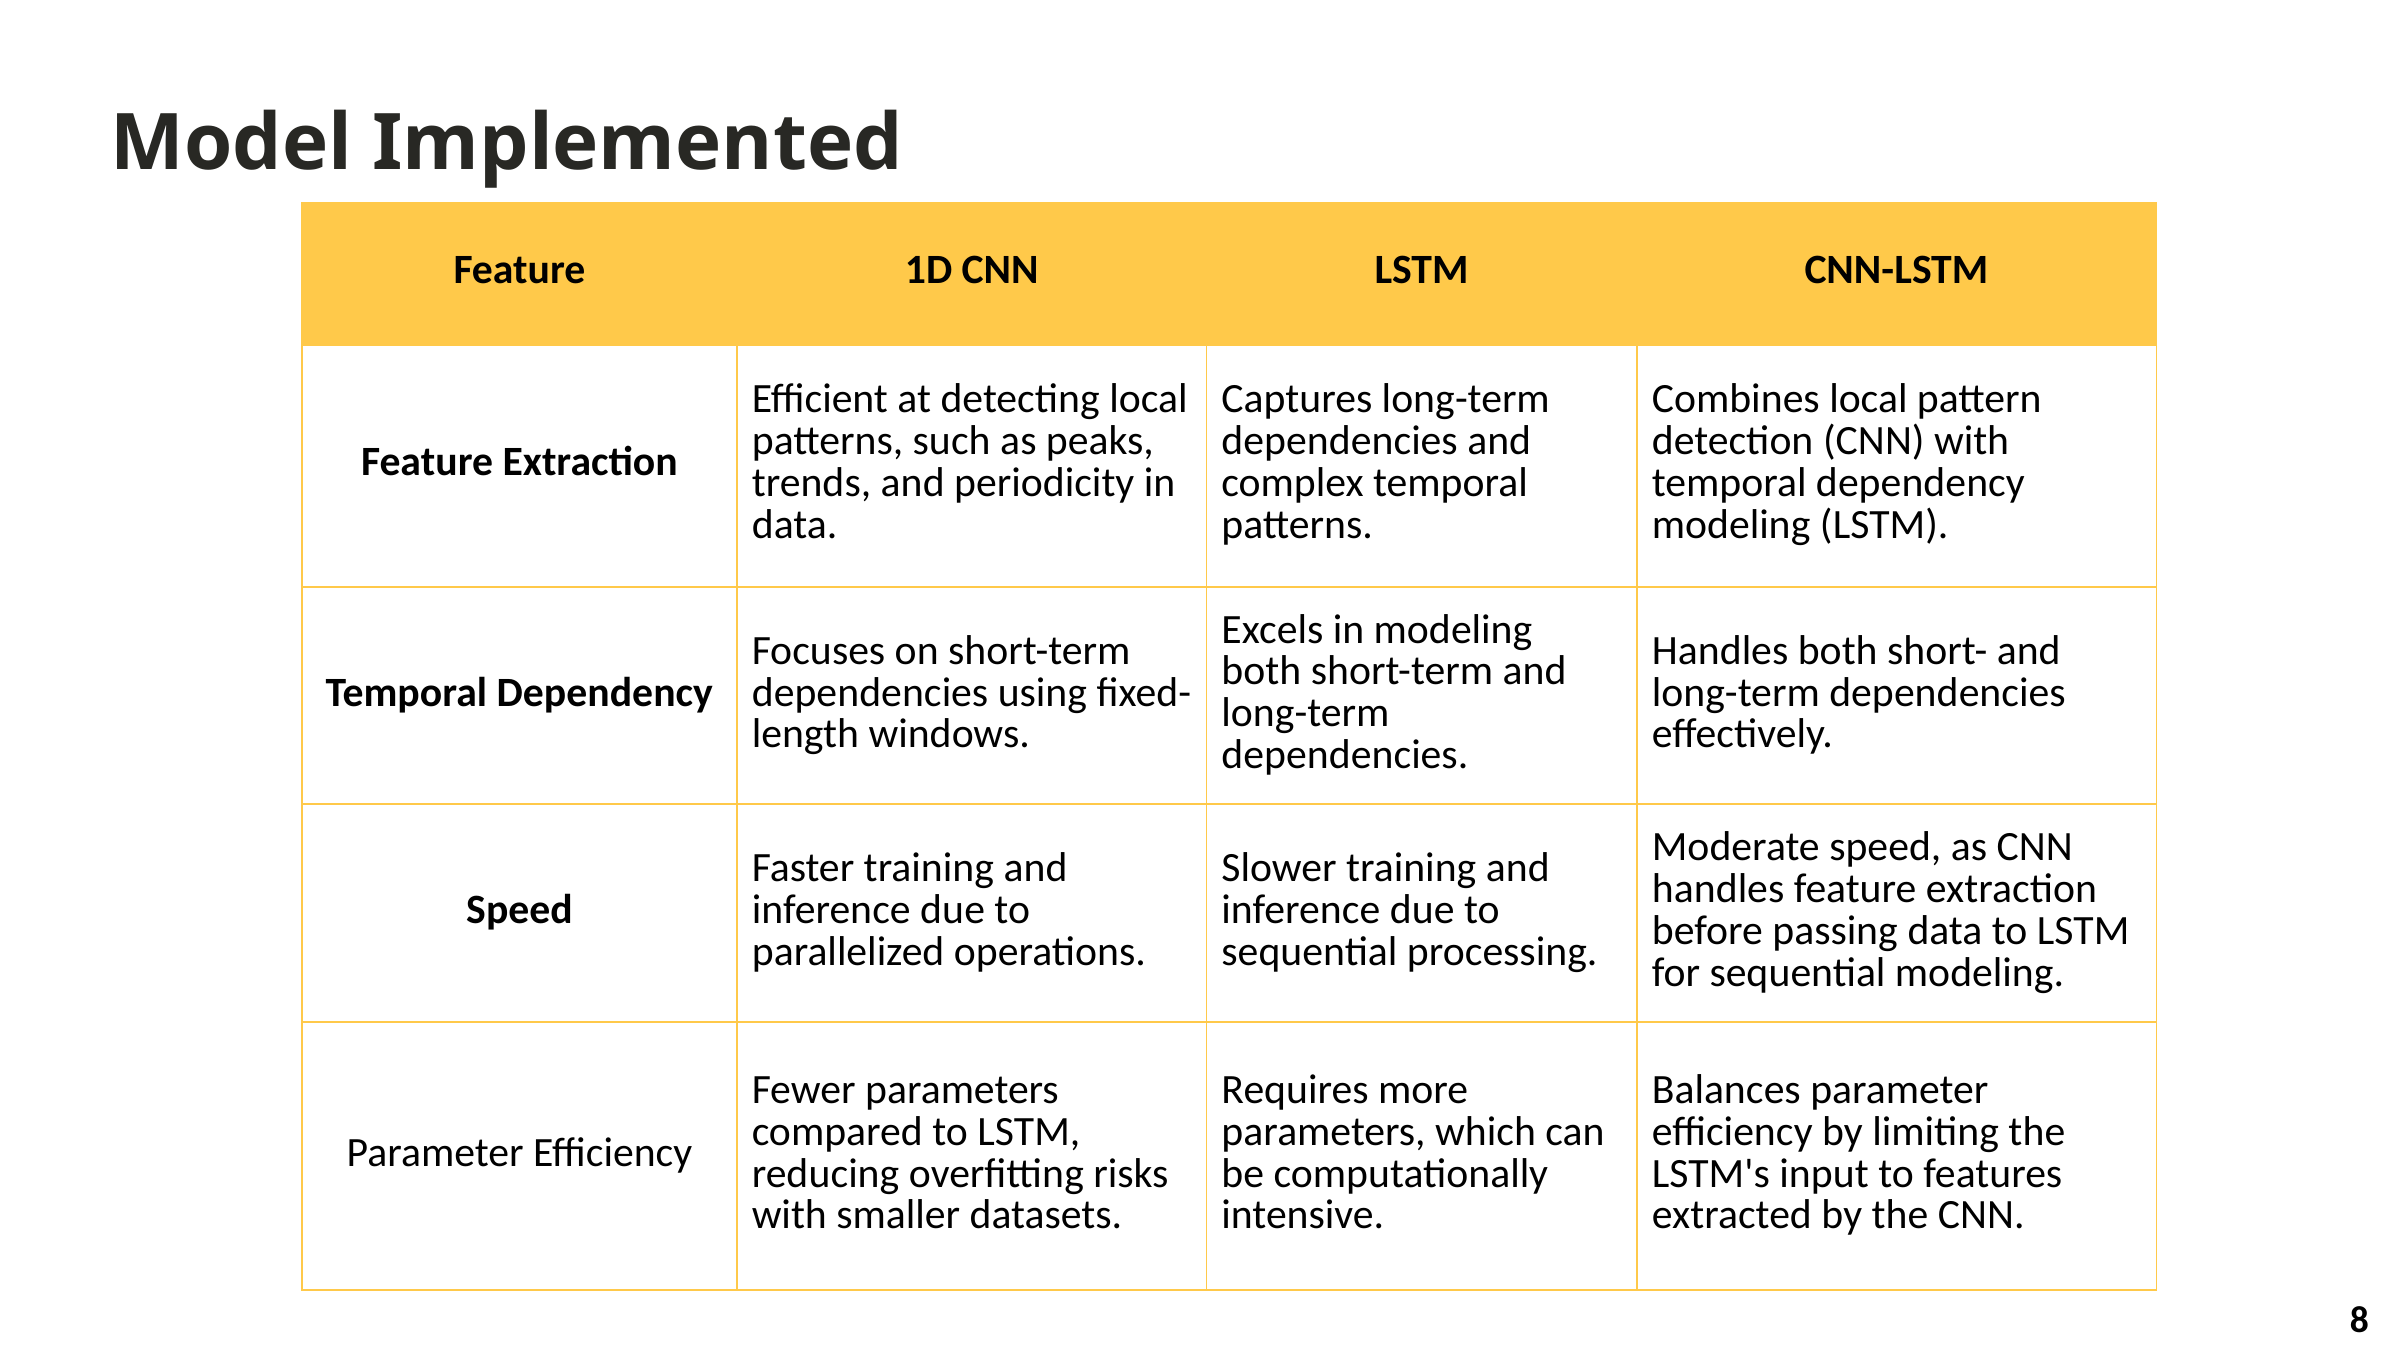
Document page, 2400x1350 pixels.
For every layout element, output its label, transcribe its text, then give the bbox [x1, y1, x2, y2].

table_cell Requires more parameters, which can be computationally intensive. [1207, 1023, 1636, 1289]
table_header CNN-LSTM [1638, 204, 2156, 341]
table_cell Parameter Efficiency [303, 1023, 736, 1289]
text_box 8 [2335, 1287, 2400, 1347]
table_cell Handles both short- and long-term dependencies effectively. [1638, 588, 2156, 803]
table_cell Combines local pattern detection (CNN) with temporal dependency modeling (LSTM). [1638, 346, 2156, 586]
table_cell Faster training and inference due to parallelized operations. [738, 805, 1206, 1021]
table_cell Fewer parameters compared to LSTM, reducing overfitting risks with smaller datasets. [738, 1023, 1206, 1289]
table_header 1D CNN [738, 204, 1206, 341]
table_cell Efficient at detecting local patterns, such as peaks, trends, and periodicity in data. [738, 346, 1206, 586]
table_cell Balances parameter efficiency by limiting the LSTM's input to features extracted by the CNN. [1638, 1023, 2156, 1289]
text_box Model Implemented [110, 86, 901, 186]
table_header LSTM [1207, 204, 1636, 341]
table_cell Focuses on short-term dependencies using fixed-length windows. [738, 588, 1206, 803]
table_cell Feature Extraction [303, 346, 736, 586]
table_cell Captures long-term dependencies and complex temporal patterns. [1207, 346, 1636, 586]
table_cell Speed [303, 805, 736, 1021]
table_cell Excels in modeling both short-term and long-term dependencies. [1207, 588, 1636, 803]
table_cell Slower training and inference due to sequential processing. [1207, 805, 1636, 1021]
table_cell Moderate speed, as CNN handles feature extraction before passing data to LSTM for sequential modeling. [1638, 805, 2156, 1021]
table_cell Temporal Dependency [303, 588, 736, 803]
table_header Feature [303, 204, 736, 341]
